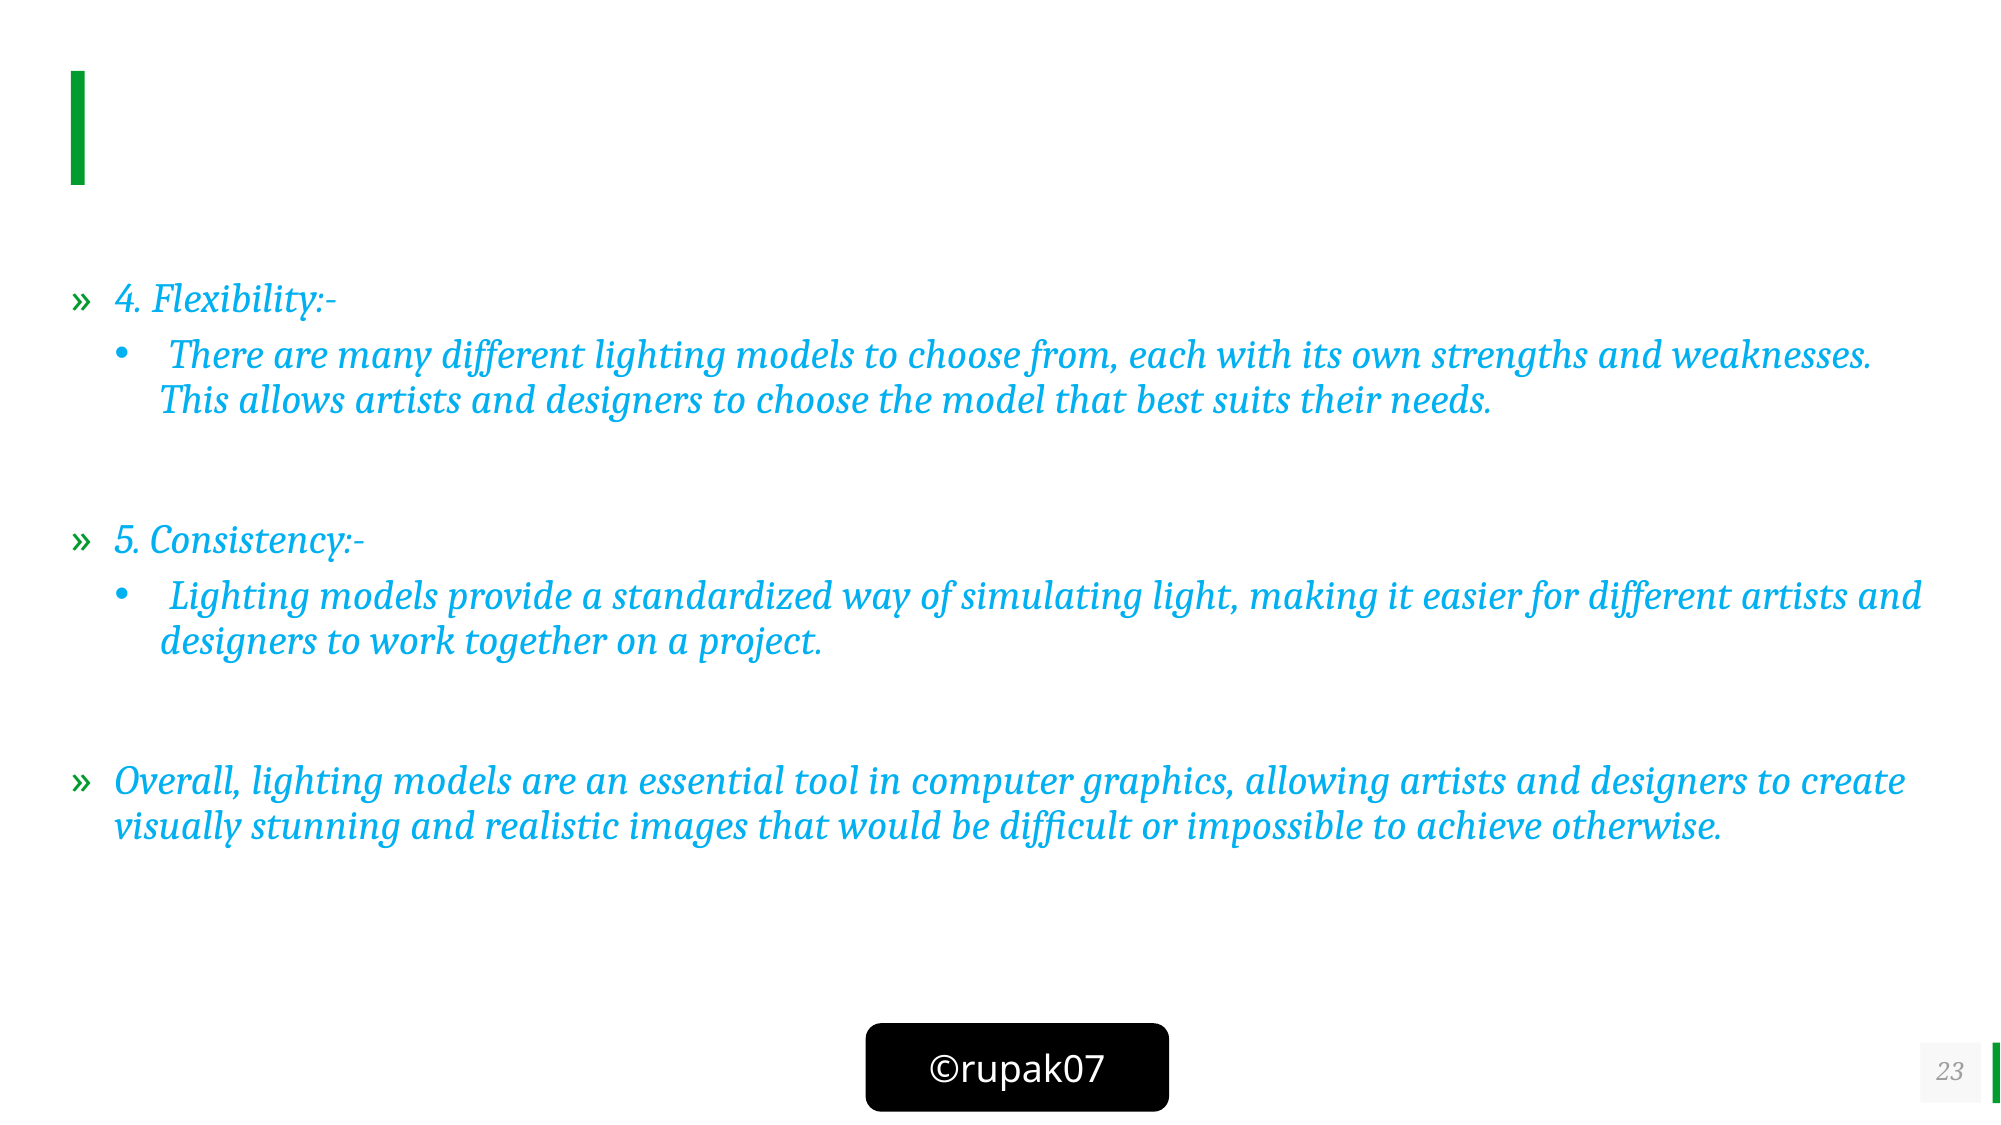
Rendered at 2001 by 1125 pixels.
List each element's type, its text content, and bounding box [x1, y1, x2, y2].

list 4. Flexibility:- There are many different lighting models to choose from, each with its own strengths and weaknesses. This allows artists and designers to choose the model that best suits their needs. 5. Consistency:- Lighting models provide a standardized way of simulating light, making it easier for different artists and designers to work together on a project. Overall, lighting models are an essential tool in computer graphics, allowing artists and designers to create visually stunning and realistic images that would be difficult or impossible to achieve otherwise. [70, 277, 1932, 1004]
slide_number 23 [1920, 1042, 1982, 1103]
